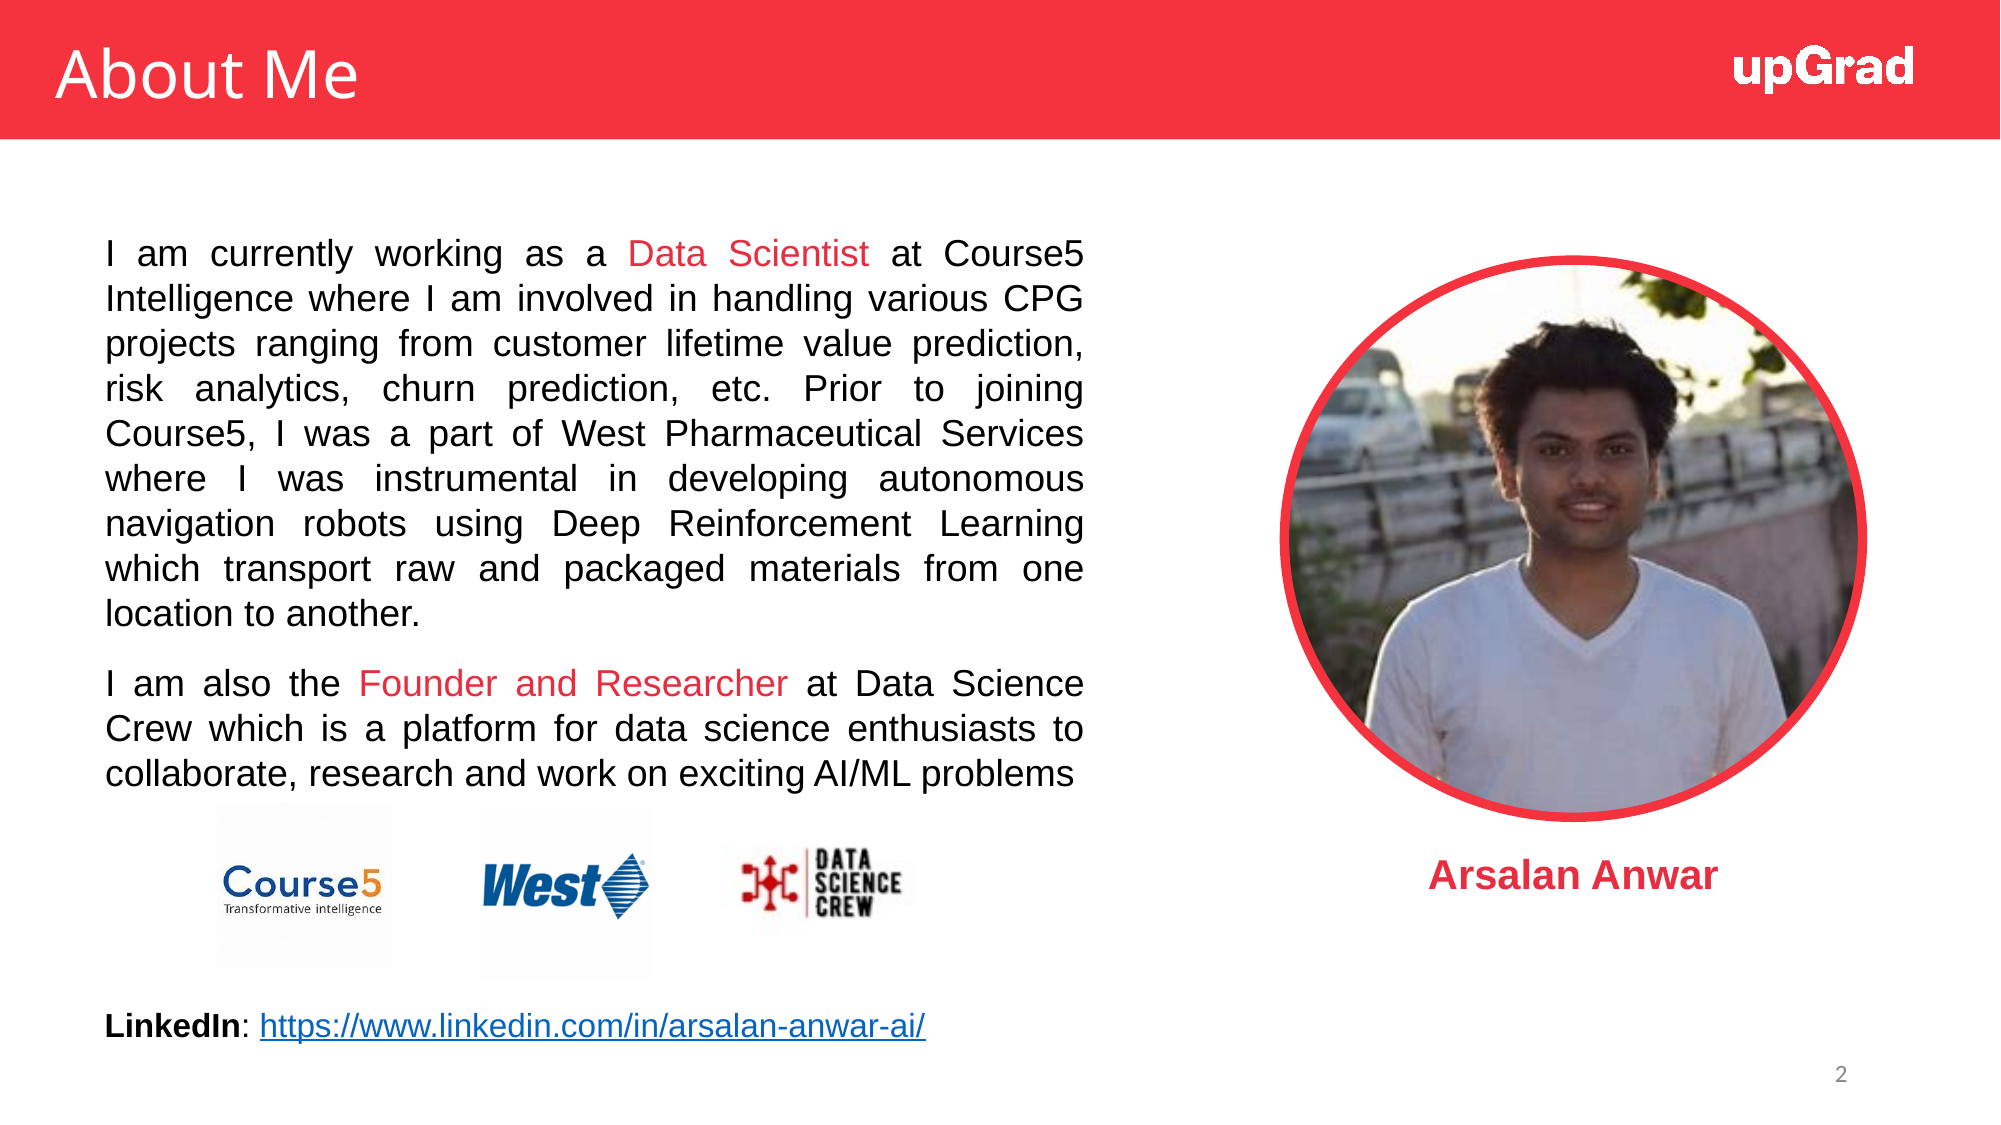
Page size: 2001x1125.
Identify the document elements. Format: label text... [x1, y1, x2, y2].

text_box LinkedIn: https://www.linkedin.com/in/arsalan-anwar-ai/ [89, 996, 1091, 1052]
picture [216, 802, 392, 969]
text_box [1282, 257, 1865, 820]
title About Me [40, 35, 1638, 119]
picture [480, 806, 653, 980]
text_box I am currently working as a Data Scientist at Course5 Intelligence where I am involved in handling various CPG projects ranging from customer lifetime value prediction, risk analytics, churn prediction, etc. Prior to joining Course5, I was a part of West Pharmaceutical Services where I was instrumental in developing autonomous navigation robots using Deep Reinforcement Learning which transport raw and packaged materials from one location to another. I am also the Founder and Researcher at Data Science Crew which is a platform for data science enthusiasts to collaborate, research and work on exciting AI/ML problems [89, 214, 1100, 810]
picture [1734, 45, 1913, 94]
slide_number 2 [1412, 1042, 1863, 1103]
text_box Arsalan Anwar [1376, 840, 1771, 905]
picture [685, 806, 960, 957]
